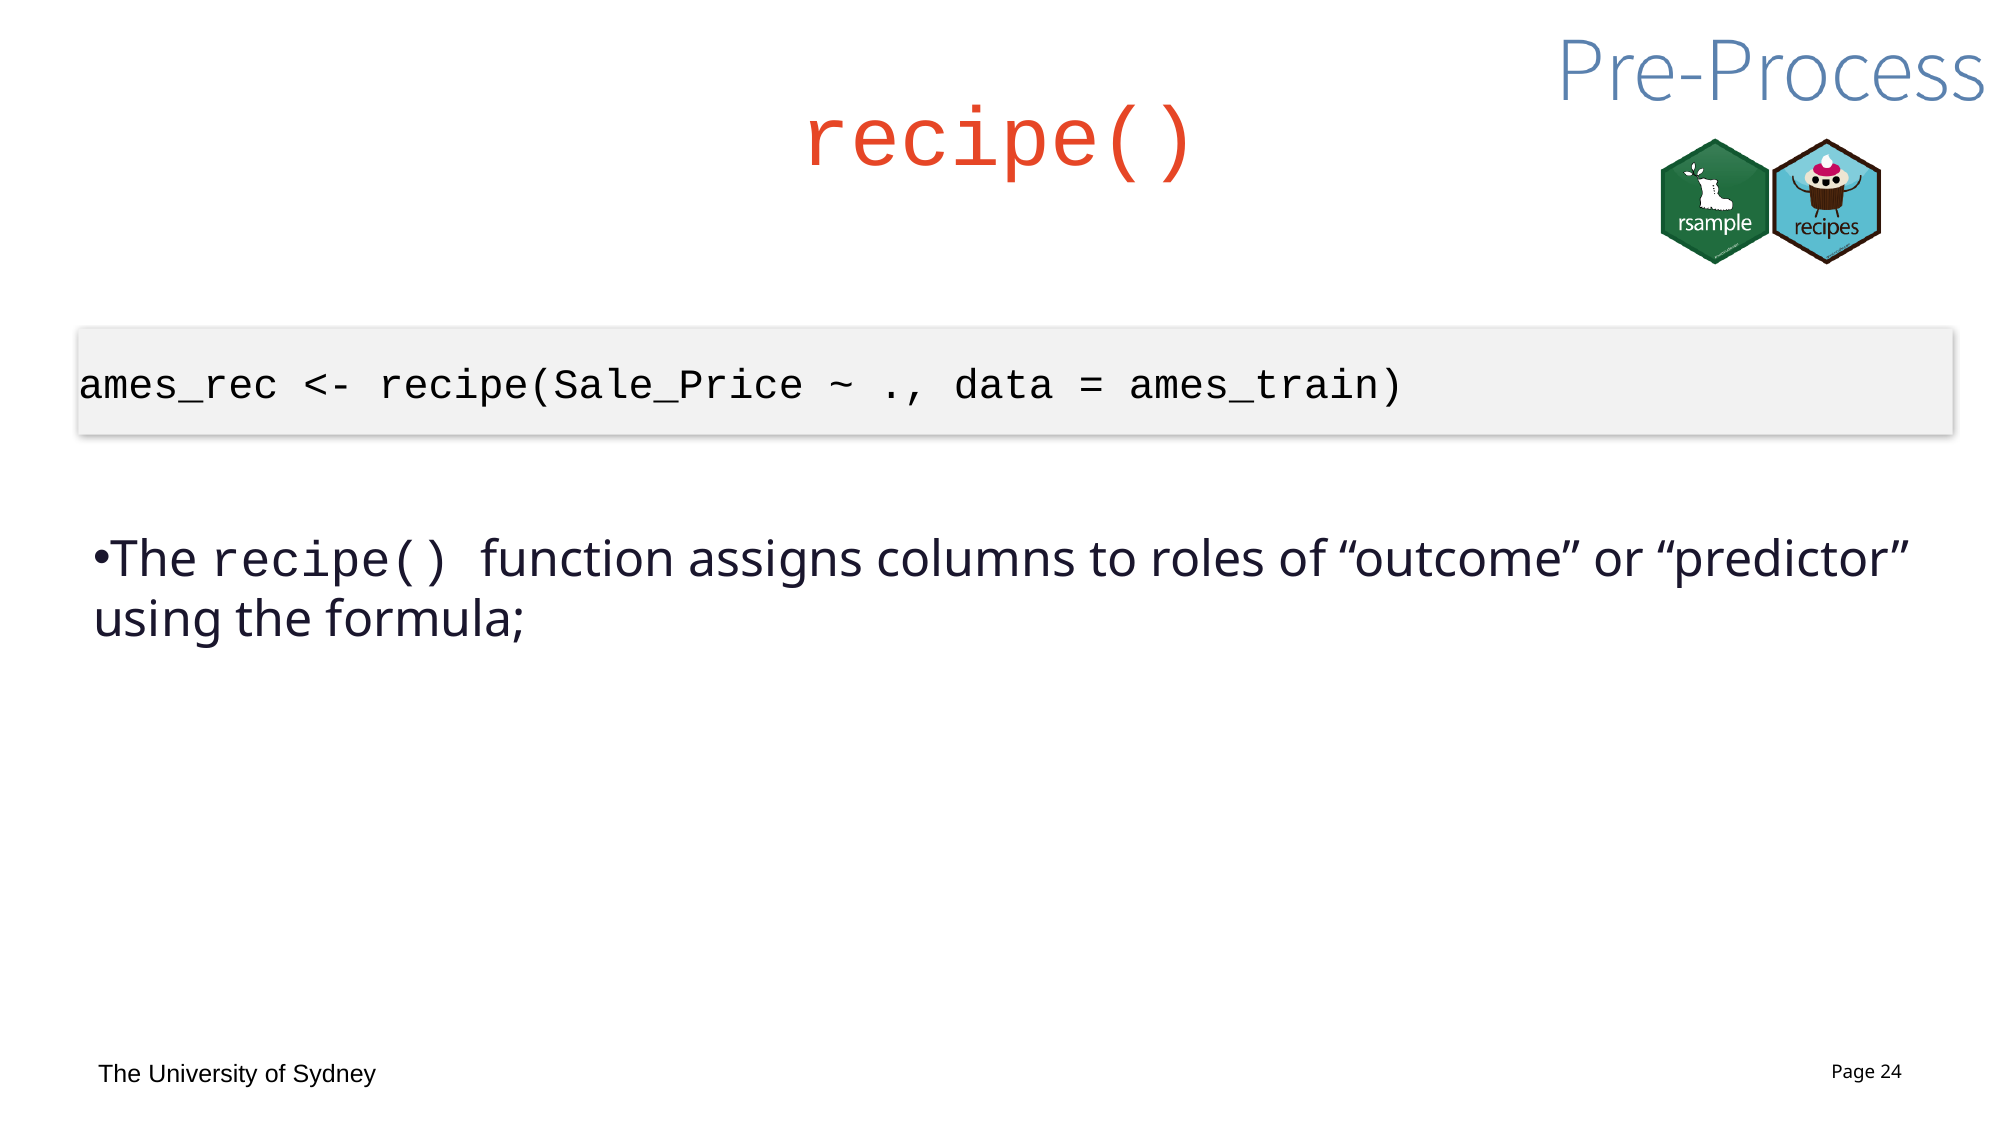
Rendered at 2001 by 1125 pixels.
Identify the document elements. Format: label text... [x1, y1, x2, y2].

title recipe() [78, 82, 1503, 189]
picture [1508, 0, 2000, 309]
text_box ames_rec <- recipe(Sale_Price ~ ., data = ames_train) [78, 328, 1953, 435]
text_box The recipe() function assigns columns to roles of “outcome” or “predictor” using the formula; [78, 519, 1953, 654]
